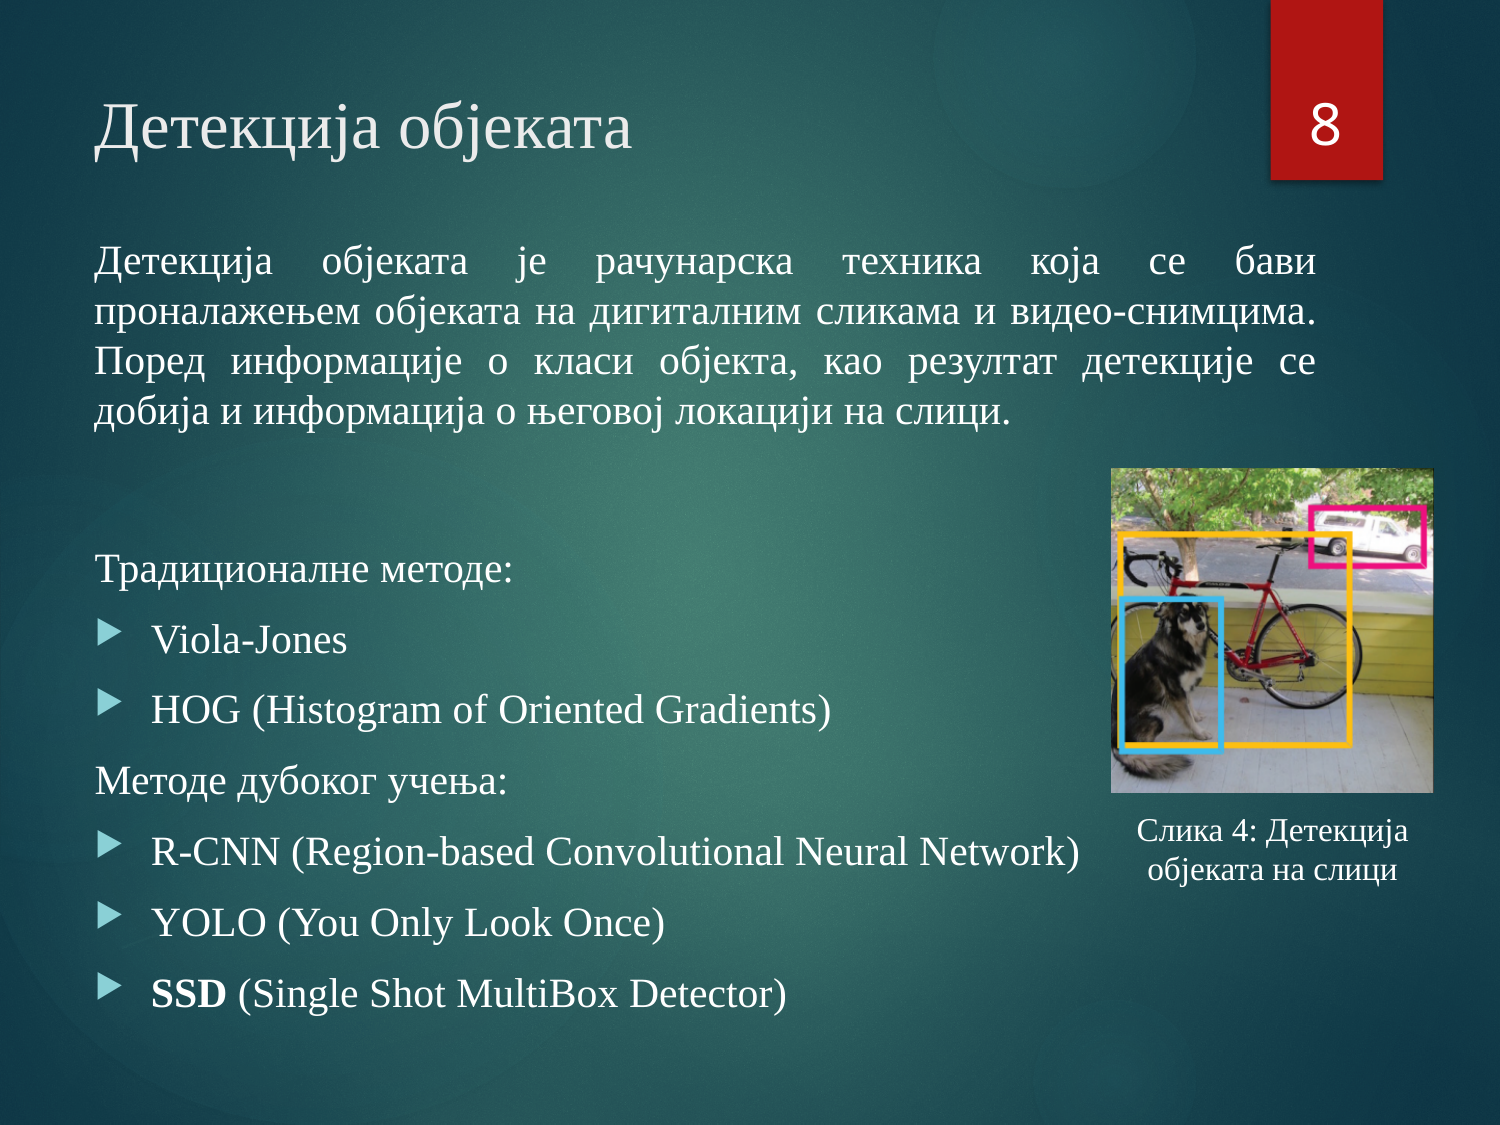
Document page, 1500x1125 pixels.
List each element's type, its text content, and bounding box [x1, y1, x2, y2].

text_box Детекција објеката је рачунарска техника која се бави проналажењем објеката на дигиталним сликама и видео-снимцима. Поред информације о класи објекта, као резултат детекције се добија и информација о његовој локацији на слици. [79, 225, 1332, 440]
list Традиционалне методе: Viola-Jones HOG (Histogram of Оriented Gradients) Методе дубоког учења: R-CNN (Region-based Convolutional Neural Network) YOLO (You Only Look Once) SSD (Single Shot MultiBox Detector) [79, 532, 1274, 1050]
picture [1111, 468, 1435, 794]
title Детекција објеката [79, 74, 1237, 225]
text_box Слика 4: Детекција објеката на слици [1069, 800, 1476, 895]
slide_number 8 [1273, 48, 1378, 175]
